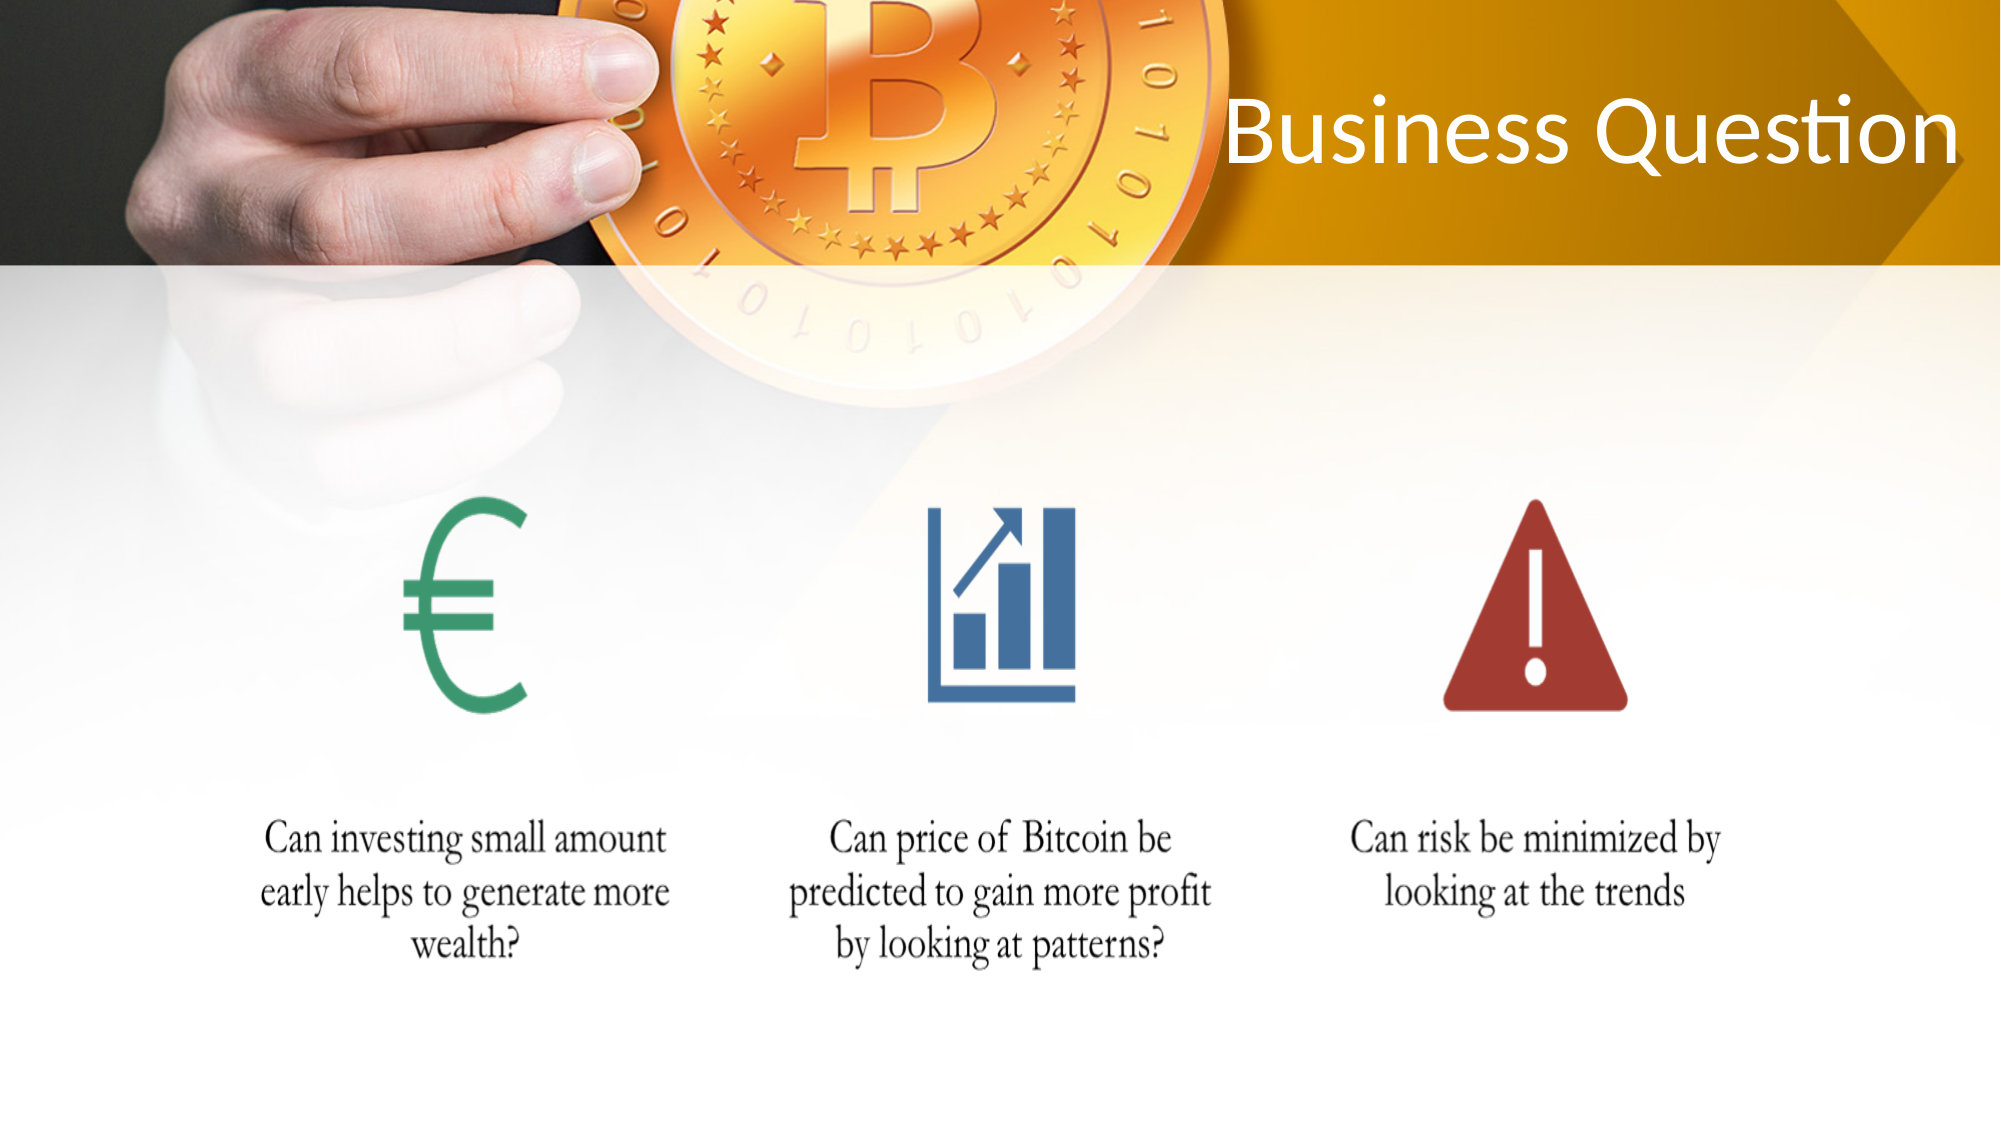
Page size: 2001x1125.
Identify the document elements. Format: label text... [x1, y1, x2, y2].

title Business Question [196, 26, 2000, 222]
picture [0, 0, 2001, 1125]
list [236, 471, 1764, 1003]
